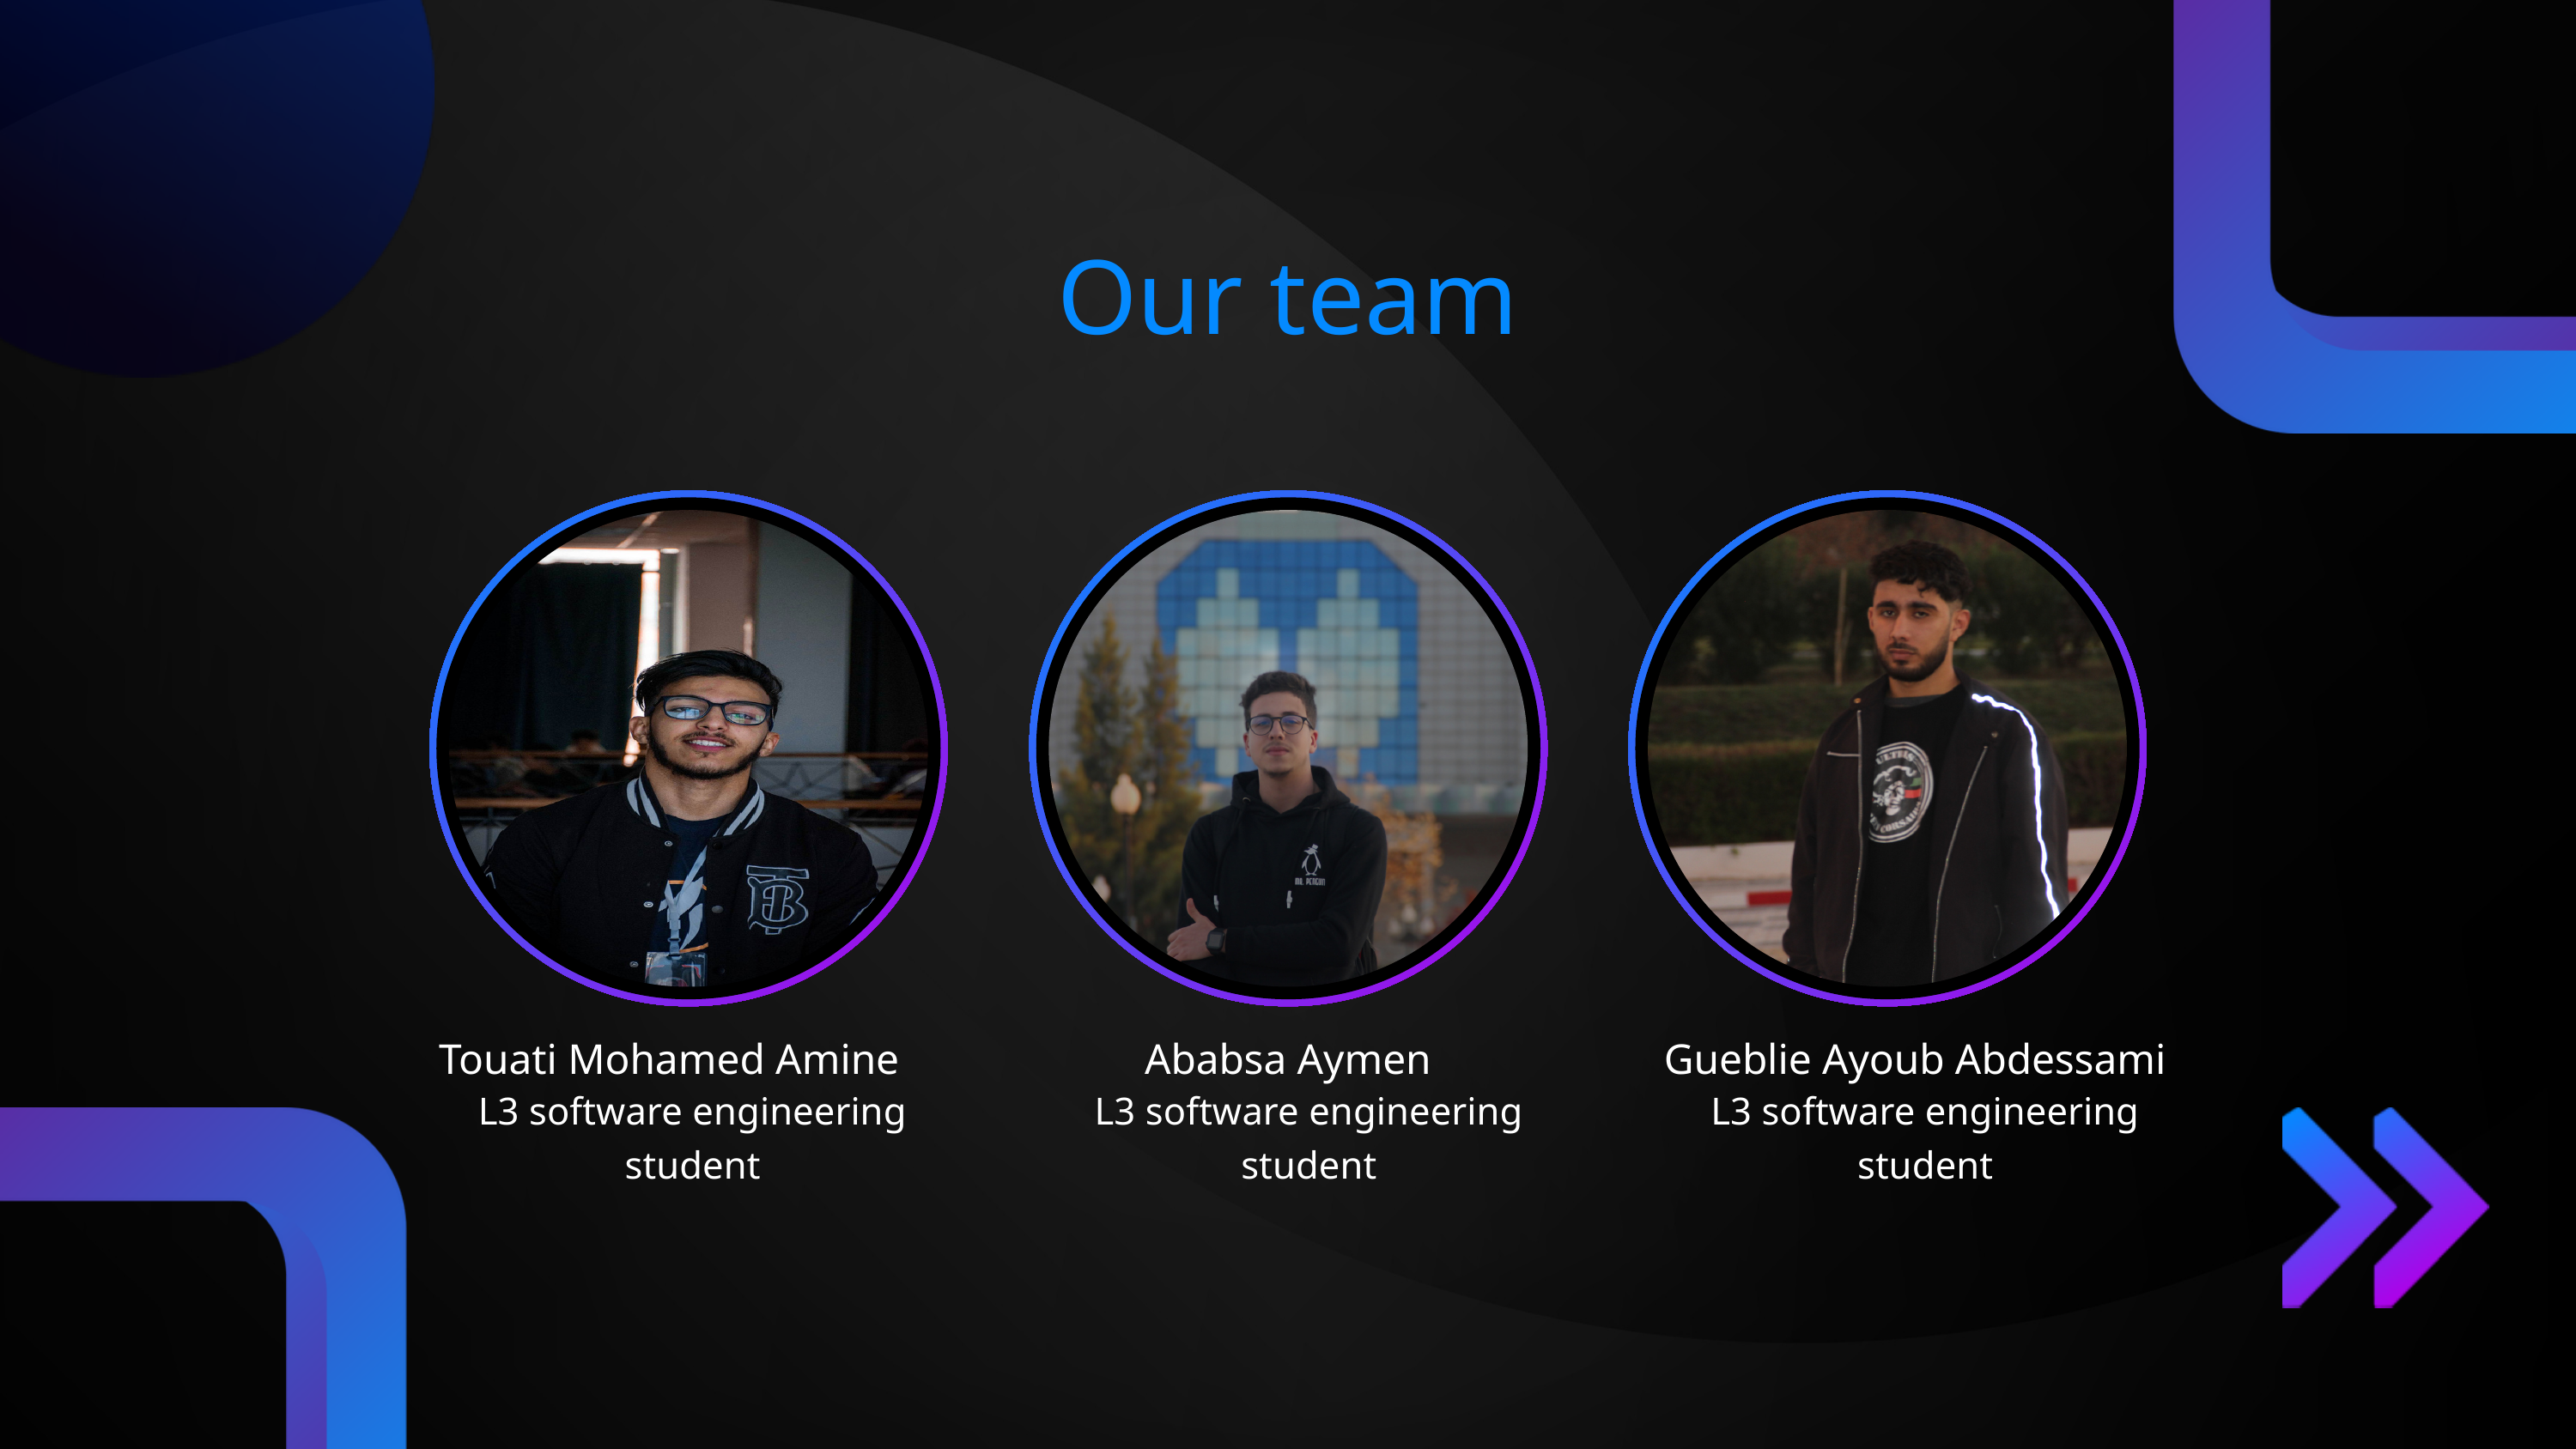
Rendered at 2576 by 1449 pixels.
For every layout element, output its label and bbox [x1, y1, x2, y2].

text_box [1030, 490, 1547, 1007]
text_box [430, 490, 947, 1007]
text_box [1629, 490, 2146, 1007]
picture [0, 0, 2576, 1449]
